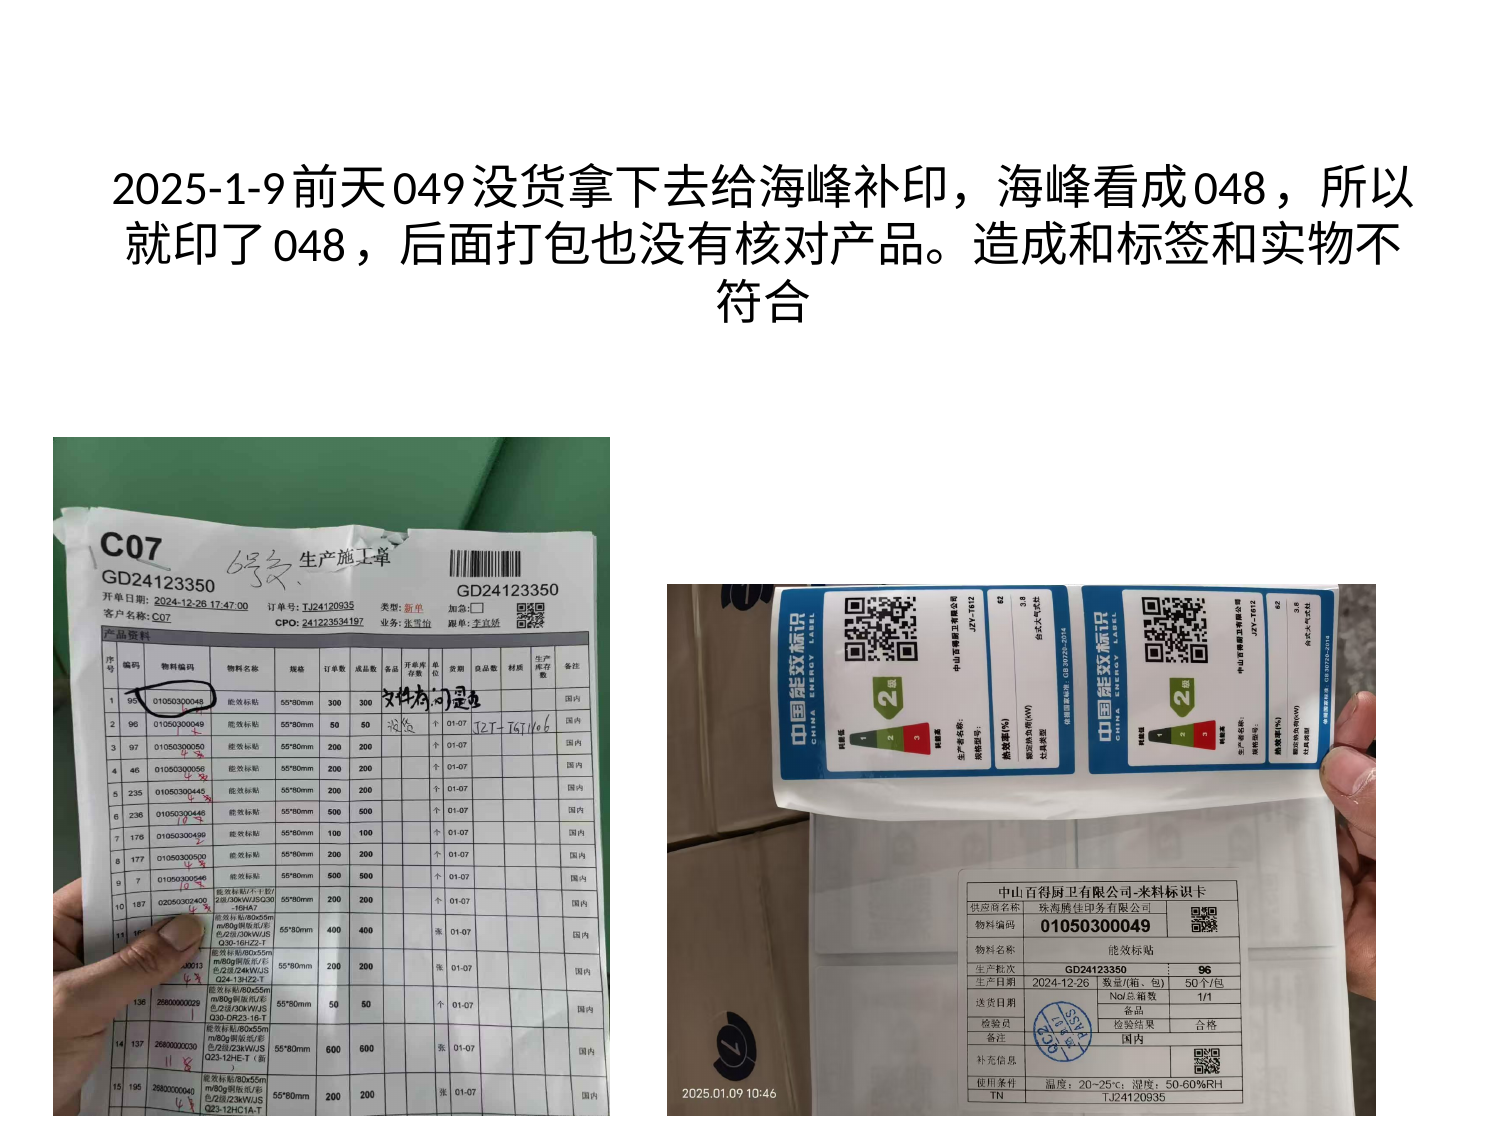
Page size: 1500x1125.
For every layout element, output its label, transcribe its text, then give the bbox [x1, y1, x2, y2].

picture [666, 584, 1377, 1117]
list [52, 437, 610, 1117]
title 2025-1-9前天049没货拿下去给海峰补印，海峰看成048，所以就印了048，后面打包也没有核对产品。造成和标签和实物不符合 [88, 148, 1439, 337]
